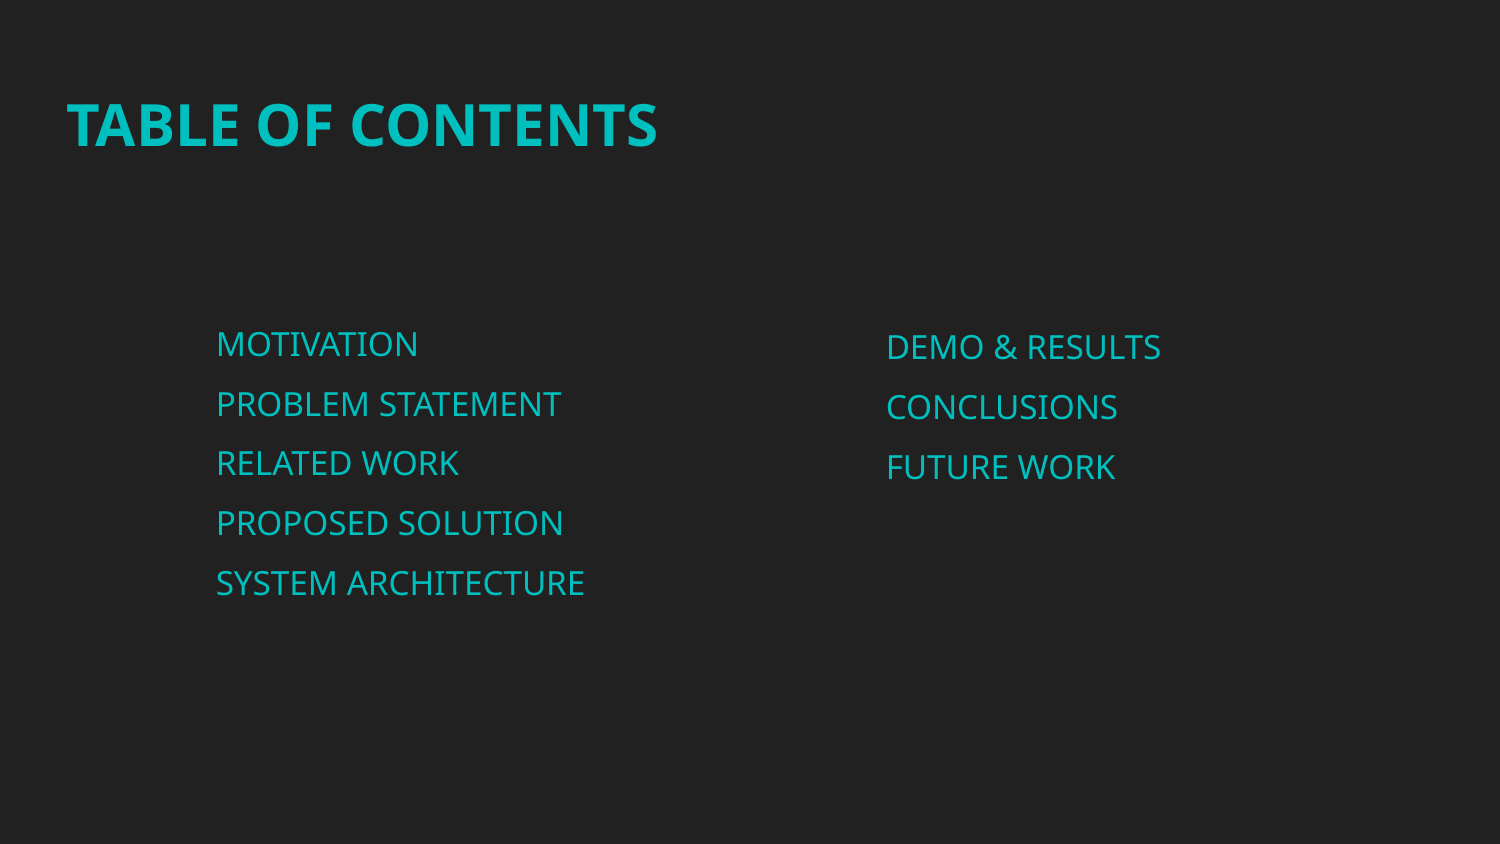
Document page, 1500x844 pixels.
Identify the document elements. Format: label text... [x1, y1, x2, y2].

text_box MOTIVATION PROBLEM STATEMENT RELATED WORK PROPOSED SOLUTION SYSTEM ARCHITECTURE [135, 286, 669, 618]
text_box DEMO & RESULTS CONCLUSIONS FUTURE WORK [805, 307, 1339, 501]
title TABLE OF CONTENTS [51, 72, 1449, 167]
